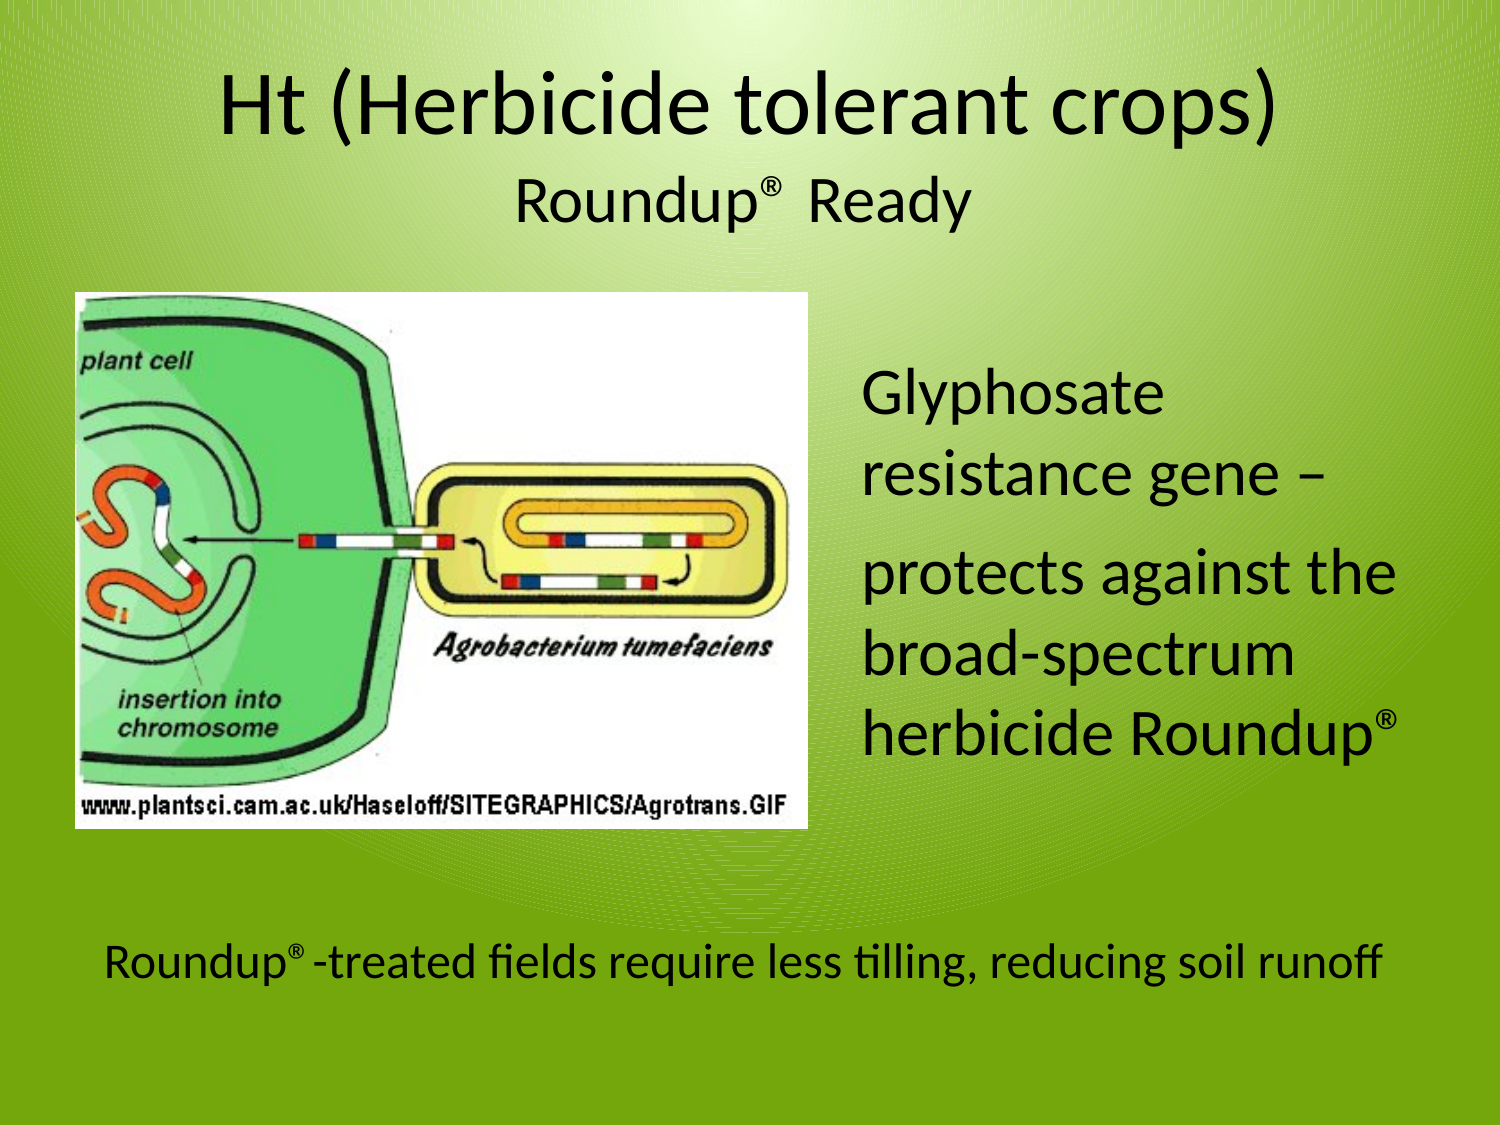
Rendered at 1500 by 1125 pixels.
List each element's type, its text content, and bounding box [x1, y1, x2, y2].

title Ht (Herbicide tolerant crops) [75, 3, 1425, 192]
text_box Roundup® Ready [499, 148, 989, 244]
text_box Glyphosate resistance gene – protects against the broad-spectrum herbicide Roundup® [846, 341, 1452, 776]
text_box Roundup®-treated fields require less tilling, reducing soil runoff [89, 921, 1399, 997]
picture [74, 292, 808, 829]
